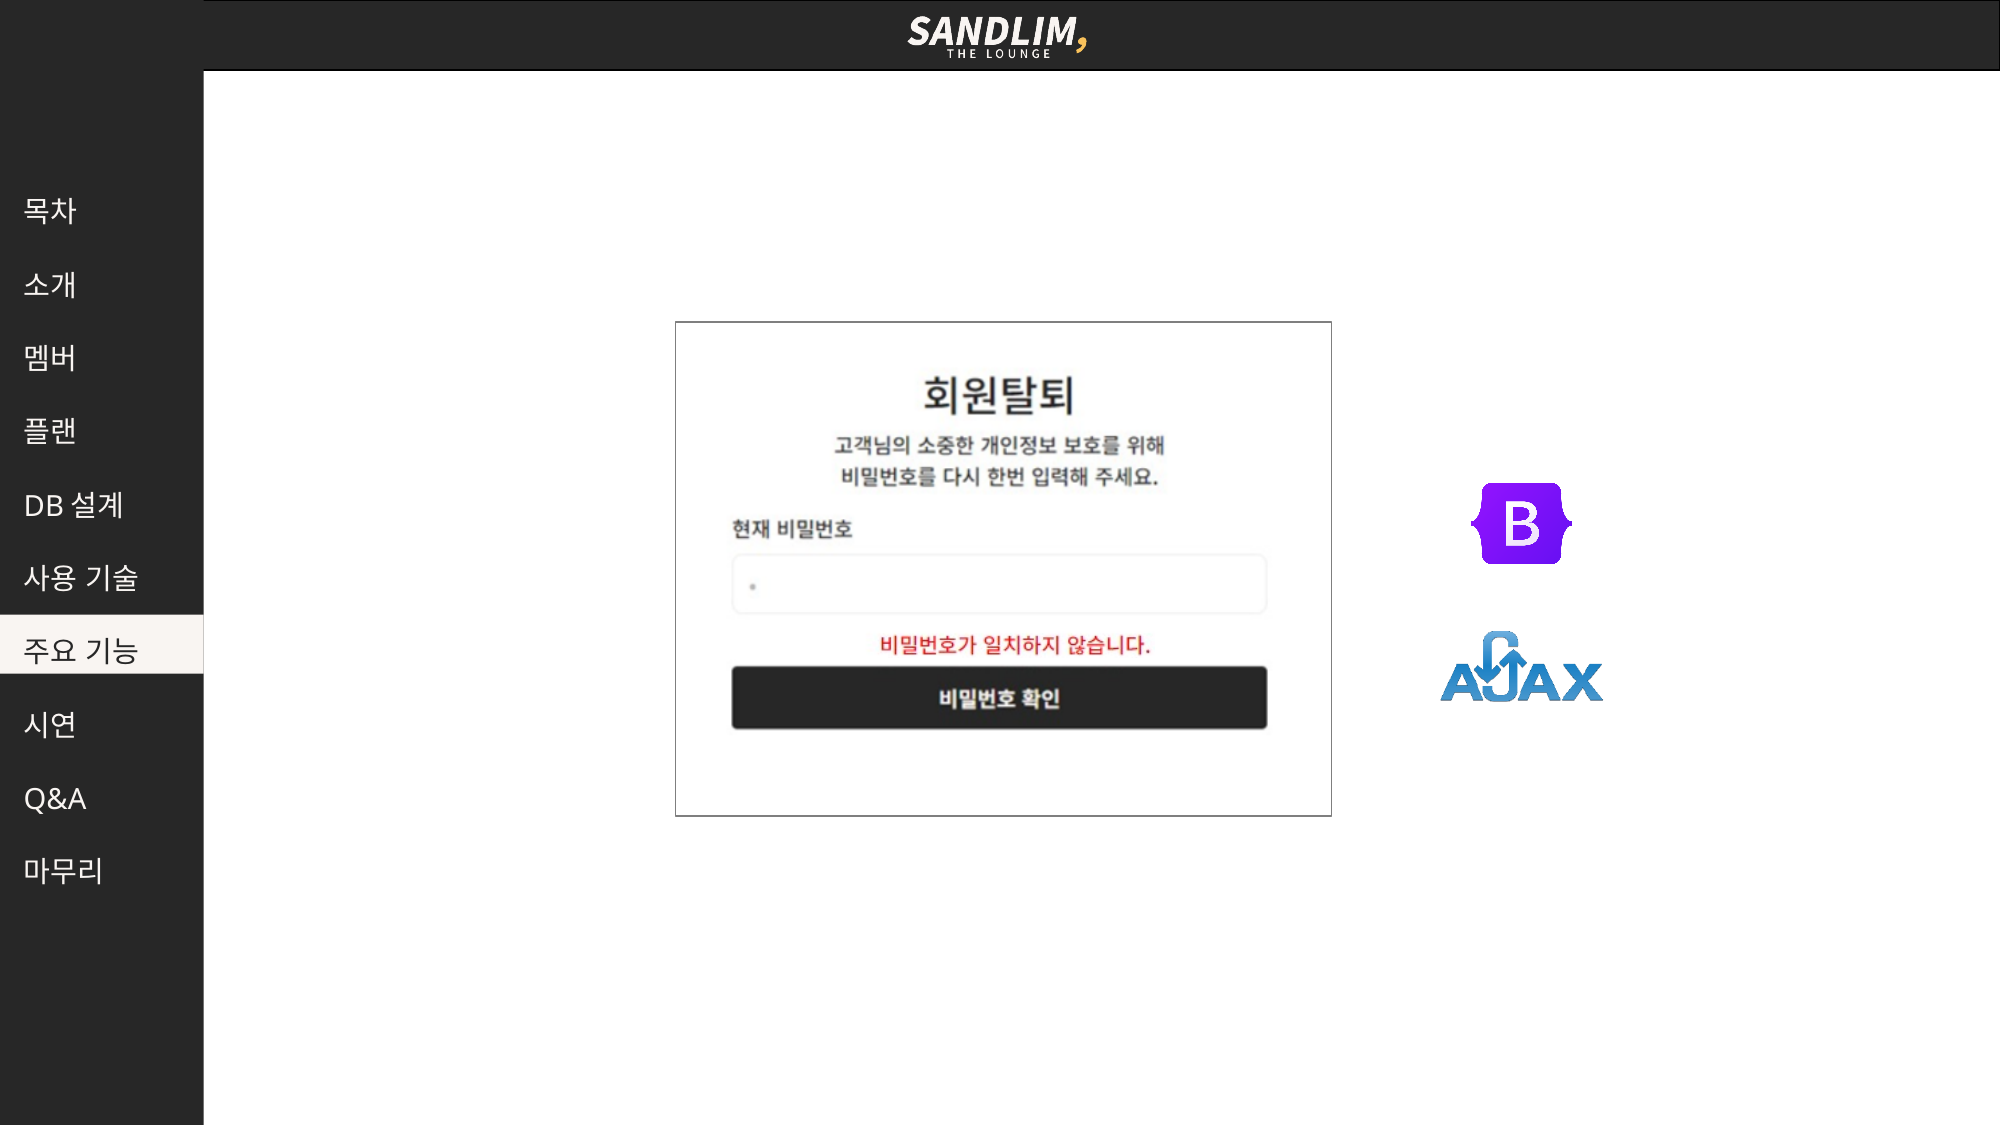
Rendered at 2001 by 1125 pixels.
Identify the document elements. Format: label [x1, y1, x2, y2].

text_box [0, 0, 2000, 1125]
picture [1435, 624, 1607, 707]
picture [851, 624, 1156, 658]
picture [1451, 453, 1591, 593]
